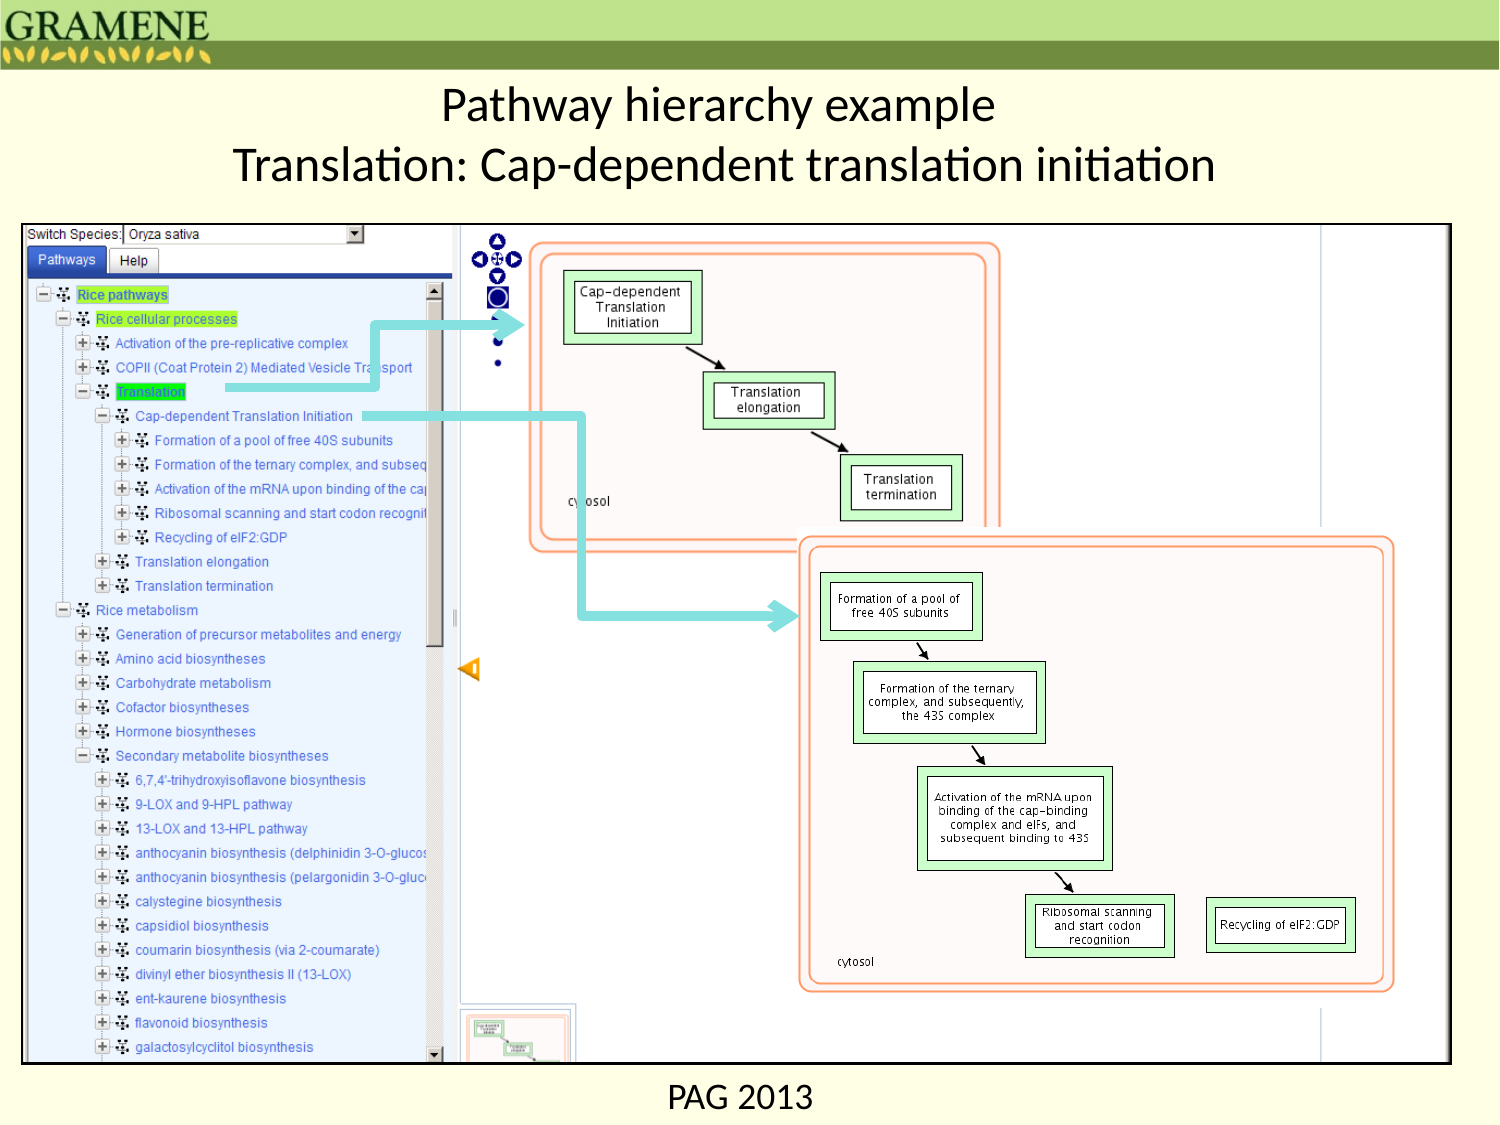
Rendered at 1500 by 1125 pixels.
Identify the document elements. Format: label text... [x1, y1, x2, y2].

picture [0, 0, 1500, 70]
title Pathway hierarchy example Translation: Cap-dependent translation initiation [49, 37, 1388, 223]
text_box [23, 224, 1451, 1063]
